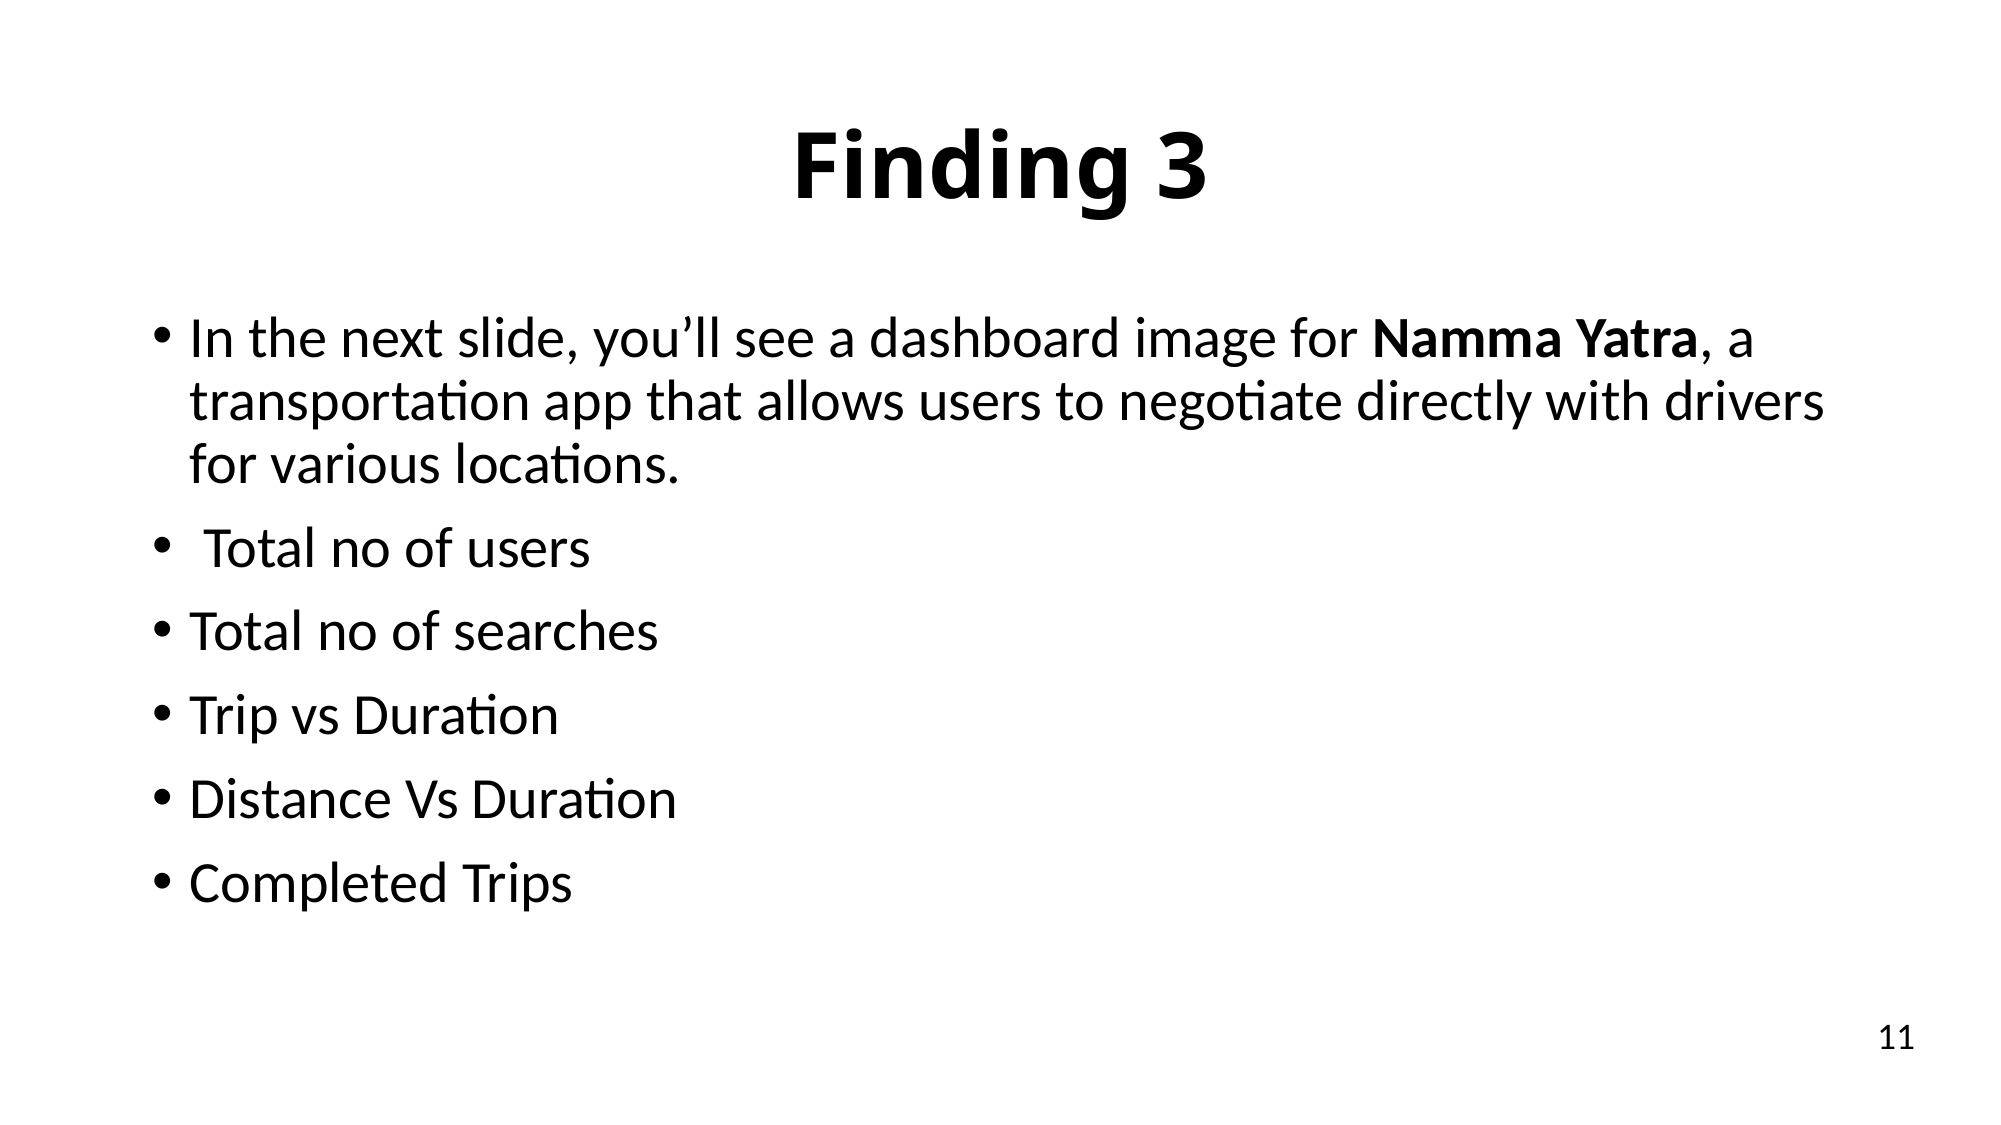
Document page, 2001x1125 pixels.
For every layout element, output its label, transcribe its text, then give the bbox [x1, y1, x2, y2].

title Finding 3 [137, 59, 1863, 278]
list In the next slide, you’ll see a dashboard image for Namma Yatra, a transportation app that allows users to negotiate directly with drivers for various locations. Total no of users Total no of searches Trip vs Duration Distance Vs Duration Completed Trips [137, 299, 1863, 1014]
text_box 11 [1862, 1004, 1938, 1065]
